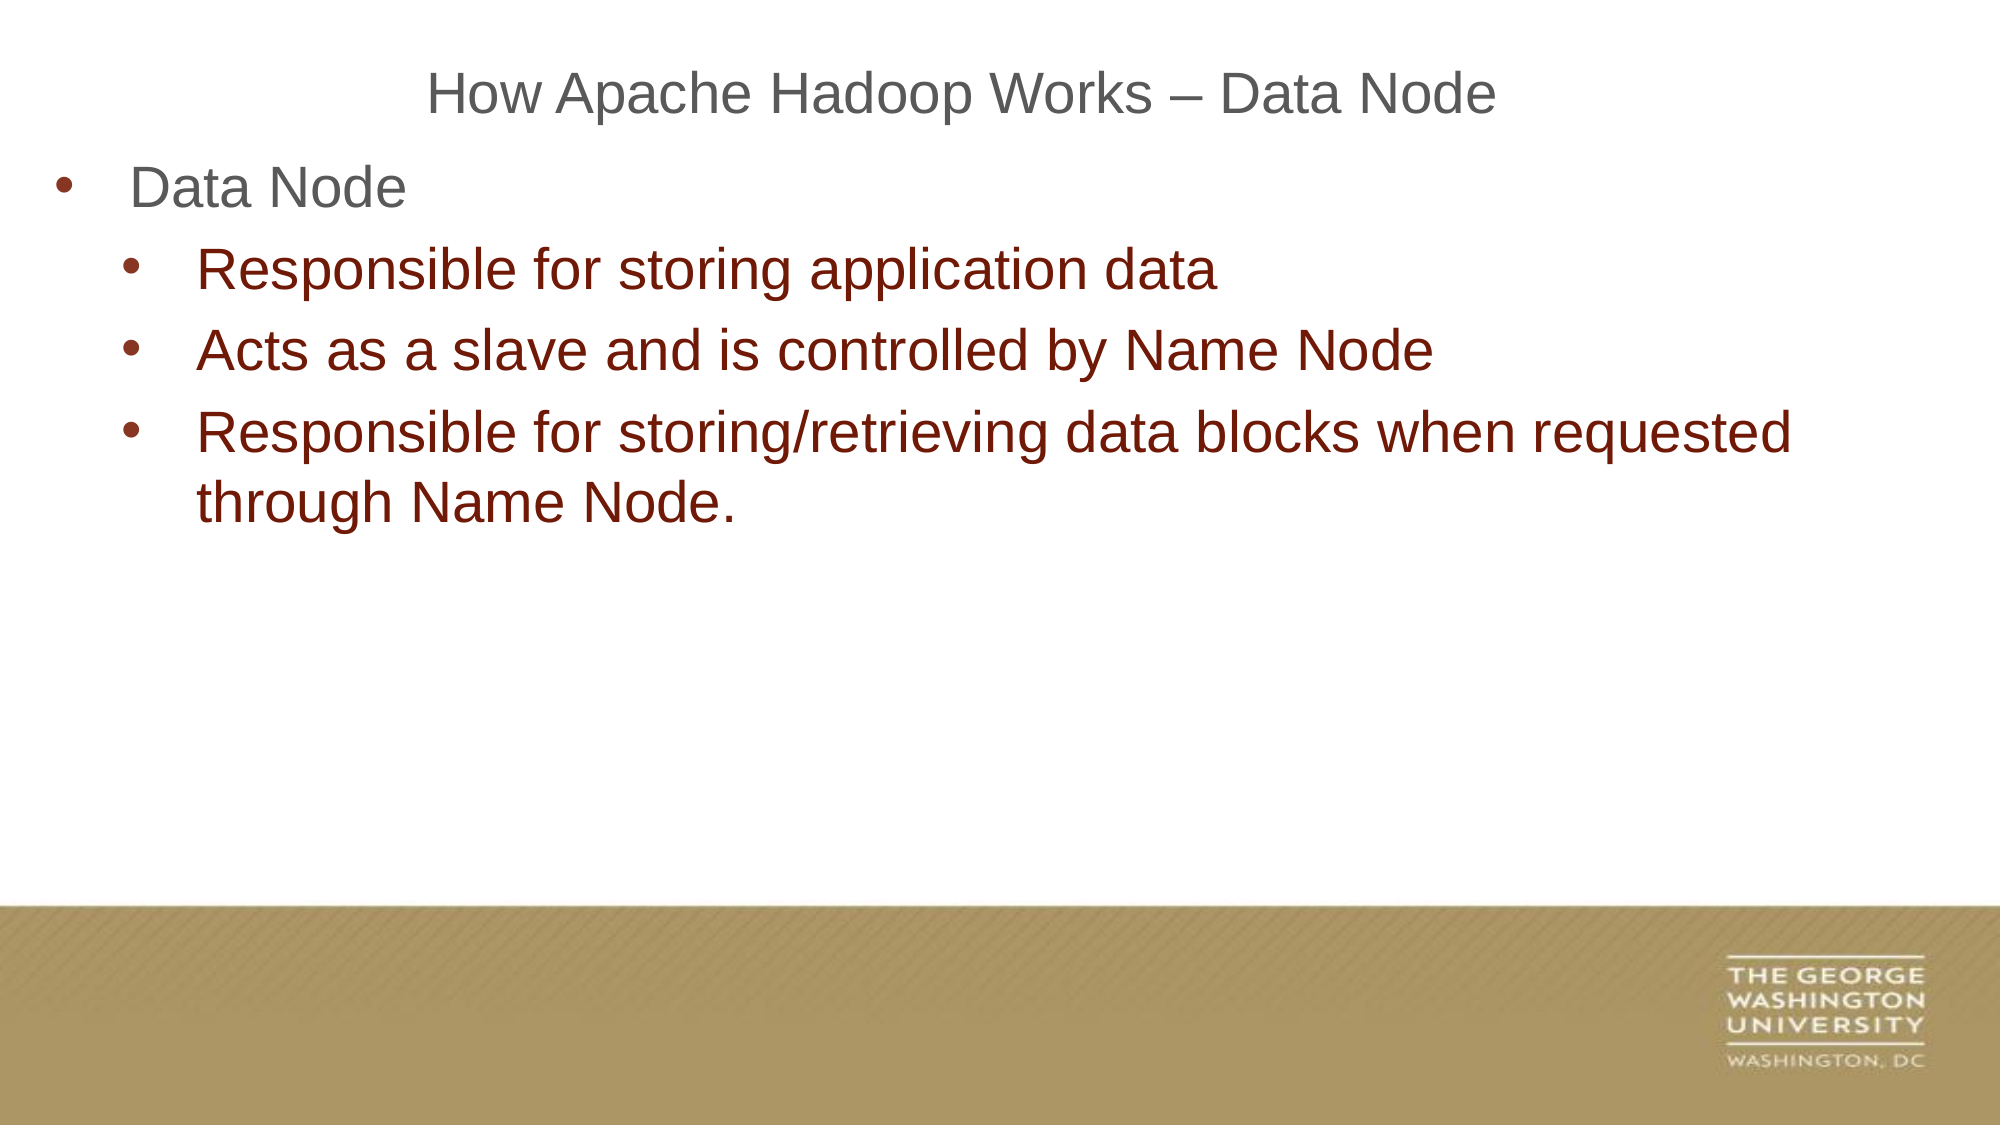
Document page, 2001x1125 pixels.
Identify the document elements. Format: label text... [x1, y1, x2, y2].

title How Apache Hadoop Works – Data Node [225, 47, 1700, 141]
list Data Node Responsible for storing application data Acts as a slave and is controlled by Name Node Responsible for storing/retrieving data blocks when requested through Name Node. [39, 141, 1863, 892]
picture [0, 0, 2000, 1125]
